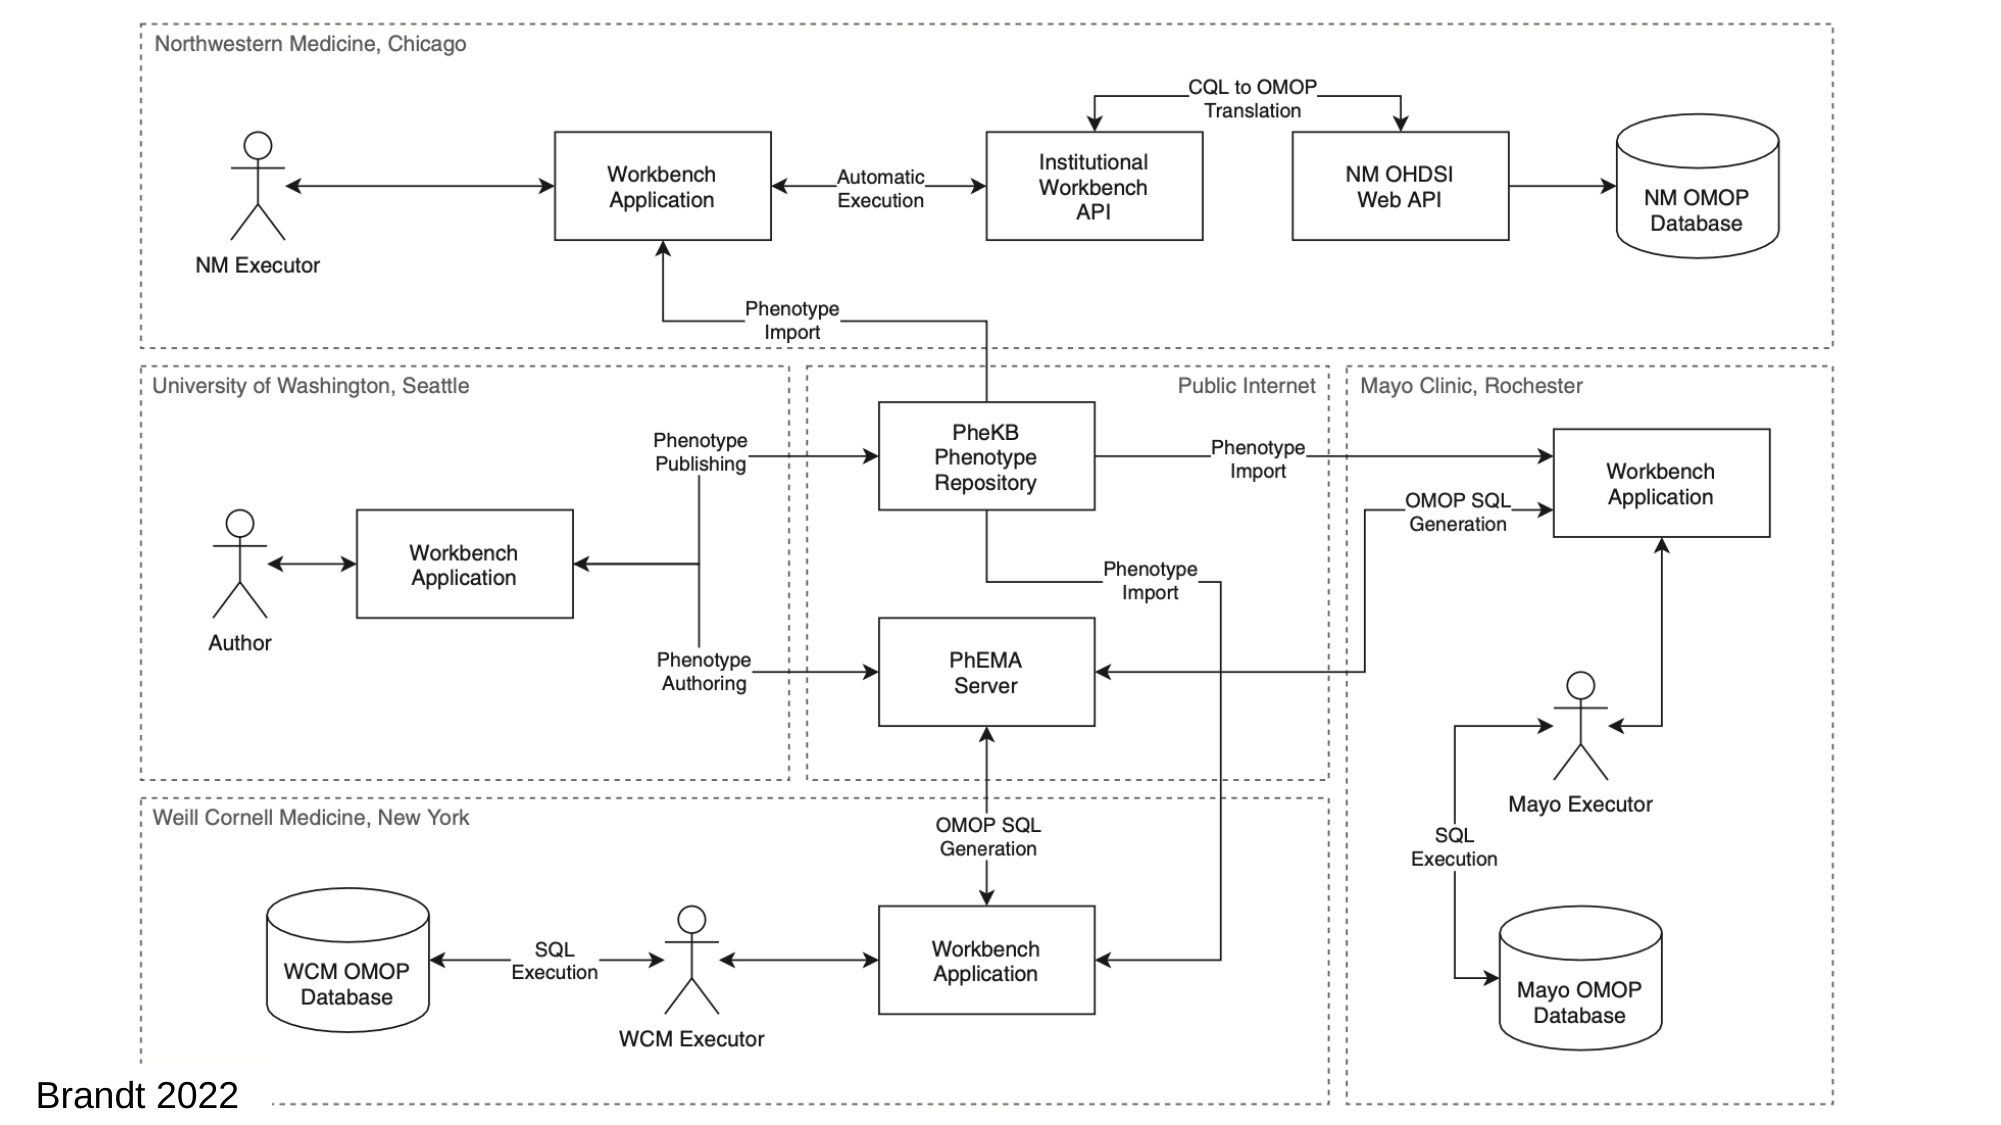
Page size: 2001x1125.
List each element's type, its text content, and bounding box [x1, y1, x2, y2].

picture [75, 0, 1863, 1125]
title Brandt 2022 [3, 1063, 75, 1125]
